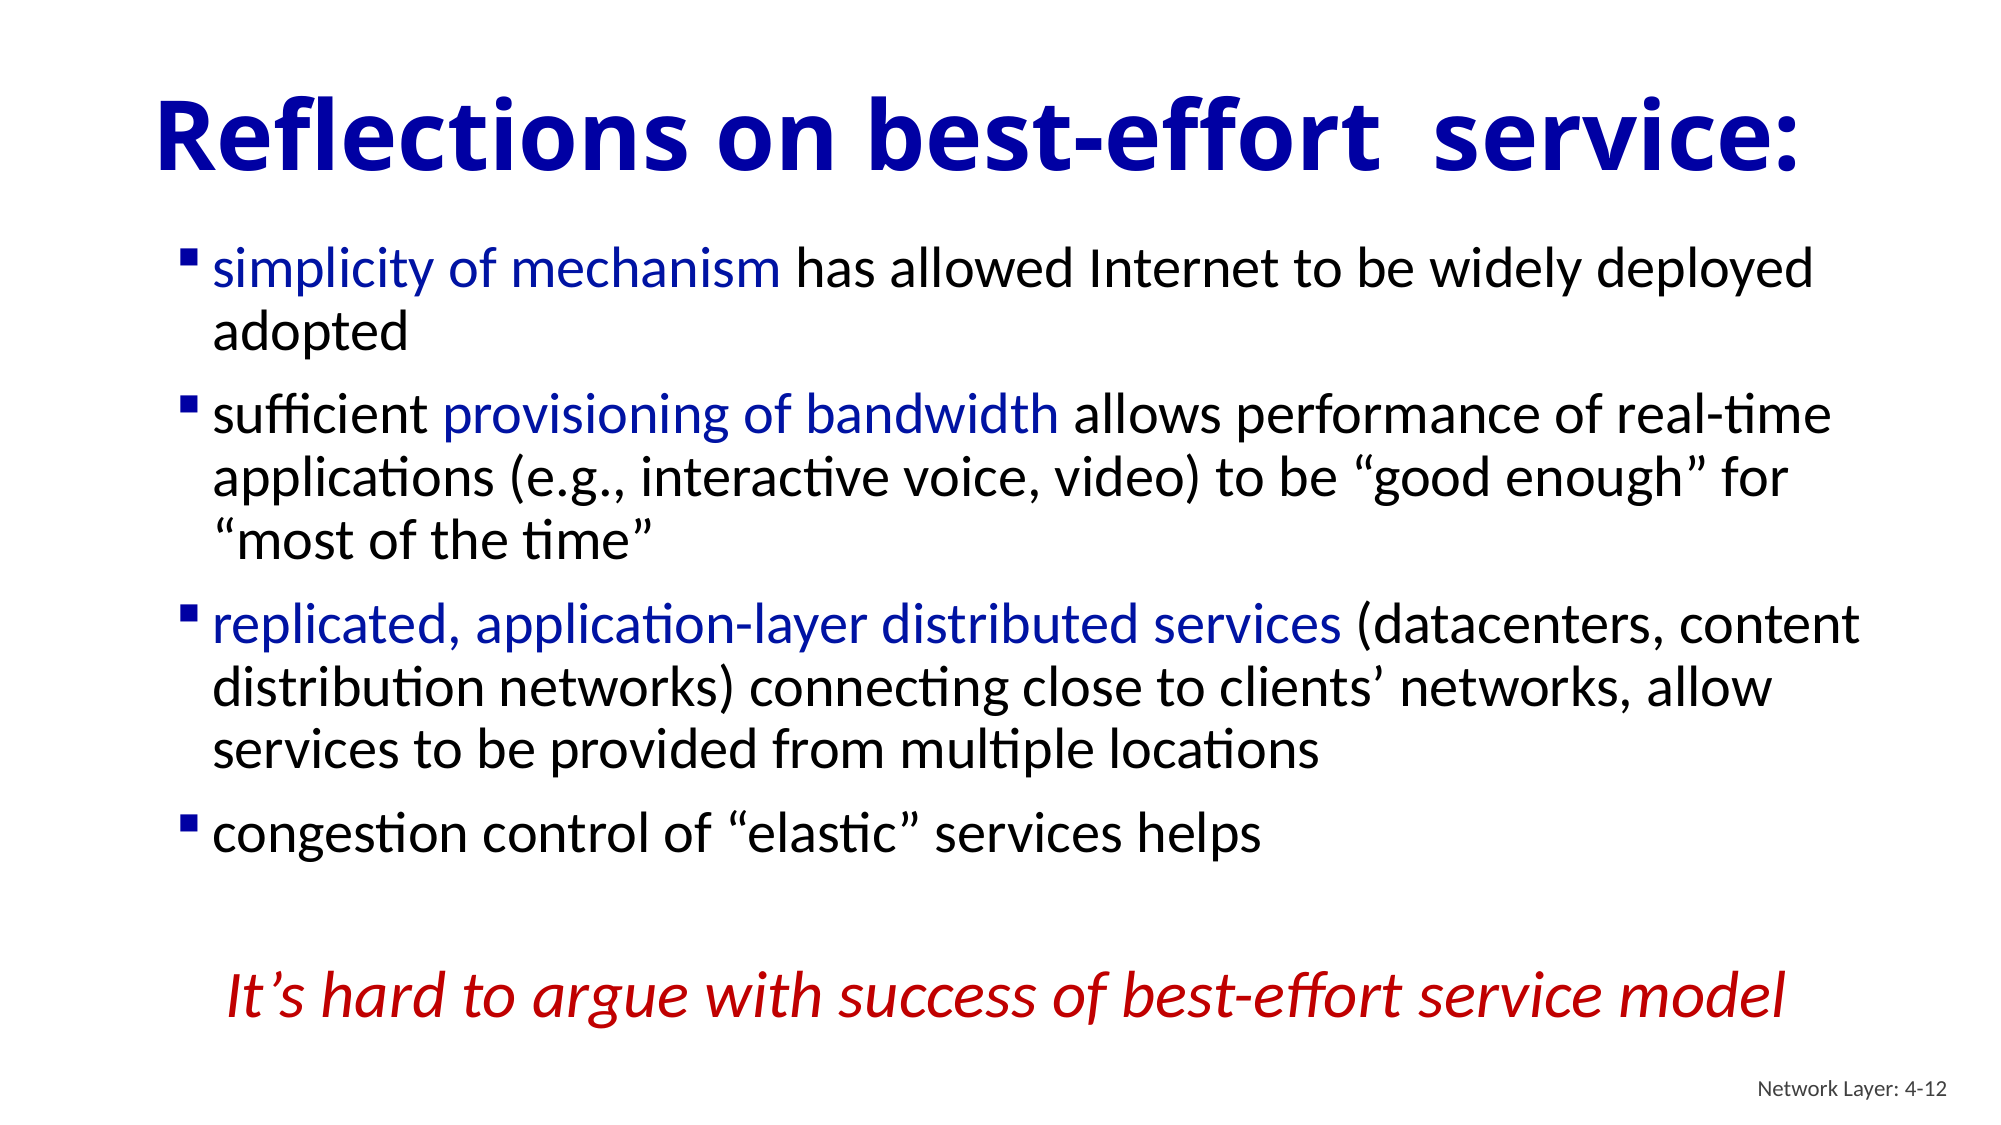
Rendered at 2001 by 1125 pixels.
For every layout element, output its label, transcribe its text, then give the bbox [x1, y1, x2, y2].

slide_number Network Layer: 4-12 [1512, 1056, 1963, 1117]
list simplicity of mechanism has allowed Internet to be widely deployed adopted sufficient provisioning of bandwidth allows performance of real-time applications (e.g., interactive voice, video) to be “good enough” for “most of the time” replicated, application-layer distributed services (datacenters, content distribution networks) connecting close to clients’ networks, allow services to be provided from multiple locations congestion control of “elastic” services helps [139, 229, 1917, 1000]
text_box It’s hard to argue with success of best-effort service model [185, 943, 1844, 1038]
title Reflections on best-effort service: [137, 65, 1863, 213]
